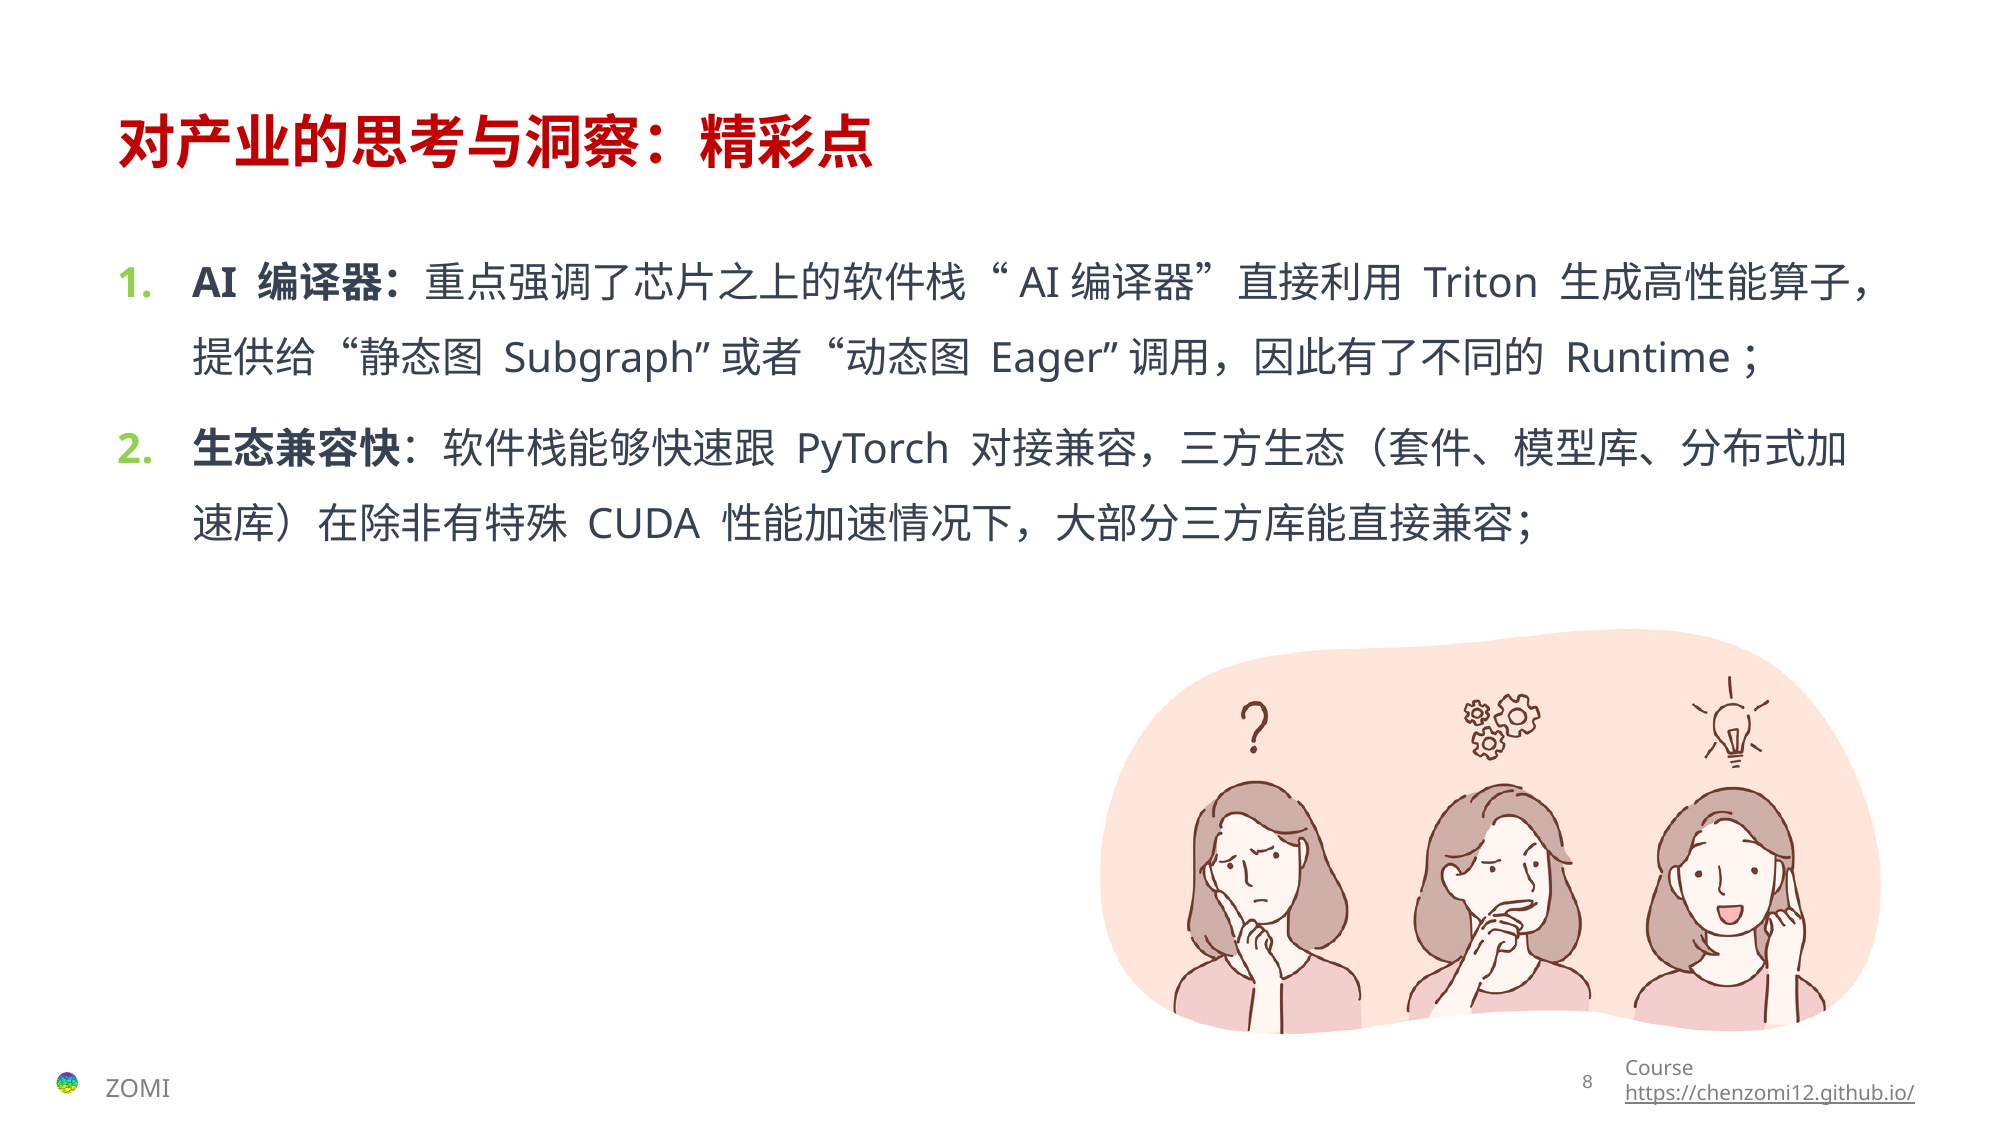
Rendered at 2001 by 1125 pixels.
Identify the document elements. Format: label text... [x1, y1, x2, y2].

picture [1094, 624, 1887, 1043]
picture [57, 1073, 77, 1093]
list AI 编译器：重点强调了芯片之上的软件栈“AI编译器”直接利用 Triton 生成高性能算子，提供给“静态图 Subgraph”或者“动态图 Eager”调用，因此有了不同的 Runtime； 生态兼容快：软件栈能够快速跟 PyTorch 对接兼容，三方生态（套件、模型库、分布式加速库）在除非有特殊 CUDA 性能加速情况下，大部分三方库能直接兼容； [102, 223, 1901, 1043]
title 对产业的思考与洞察：精彩点 [102, 91, 1901, 189]
